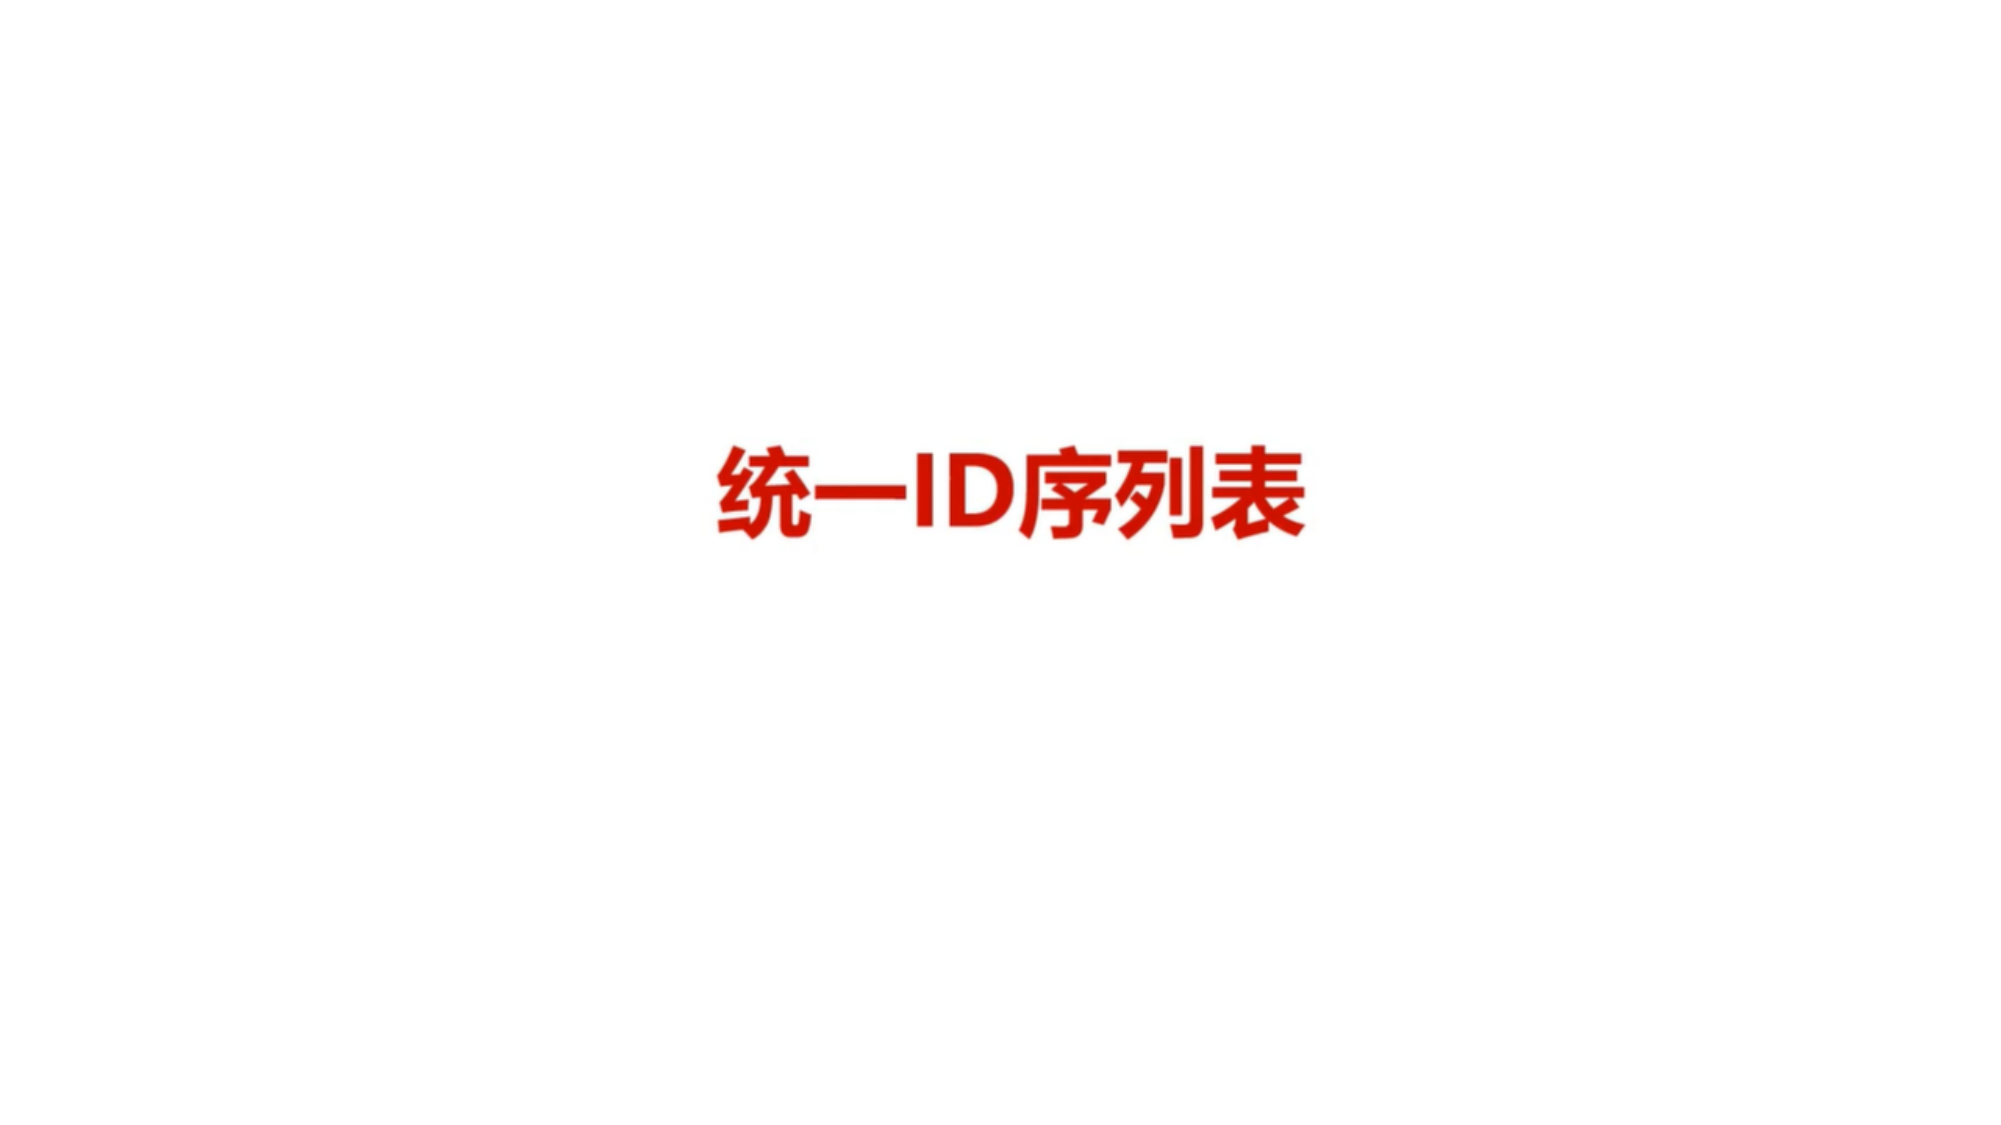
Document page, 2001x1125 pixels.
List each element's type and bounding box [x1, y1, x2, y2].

picture [493, 238, 1574, 703]
